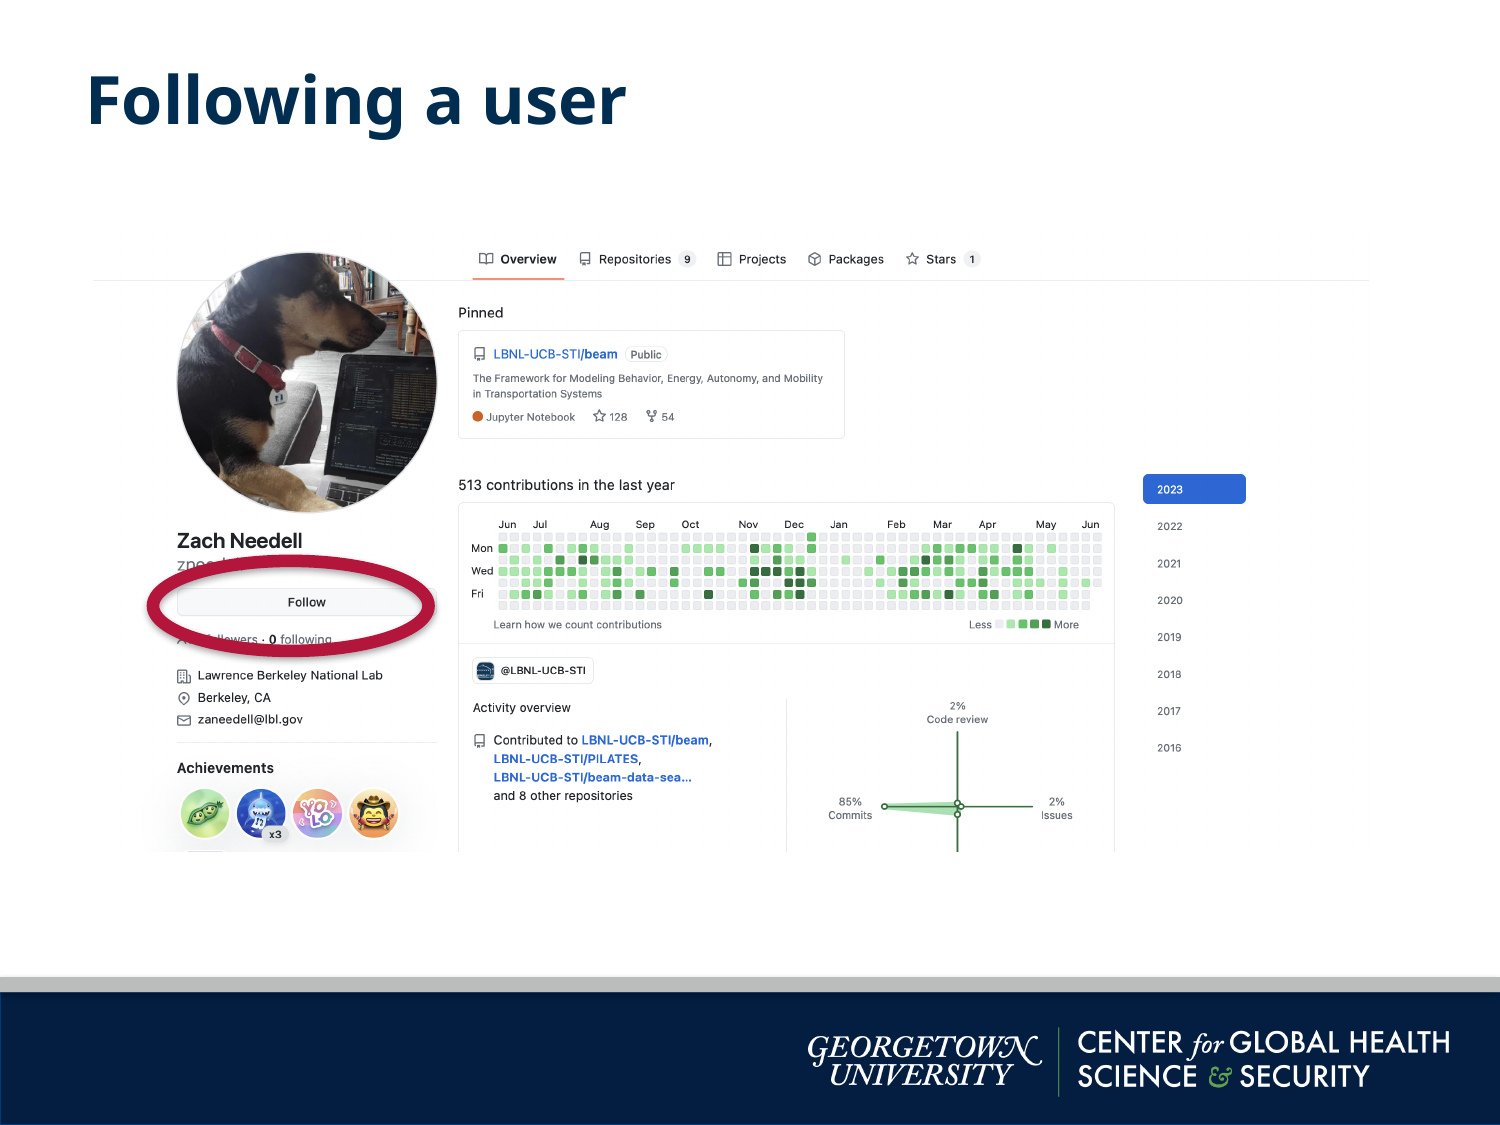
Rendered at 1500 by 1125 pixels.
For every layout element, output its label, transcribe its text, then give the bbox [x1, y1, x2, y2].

text_box Following a user [70, 50, 1153, 238]
picture [808, 1027, 1449, 1097]
picture [93, 226, 1369, 852]
